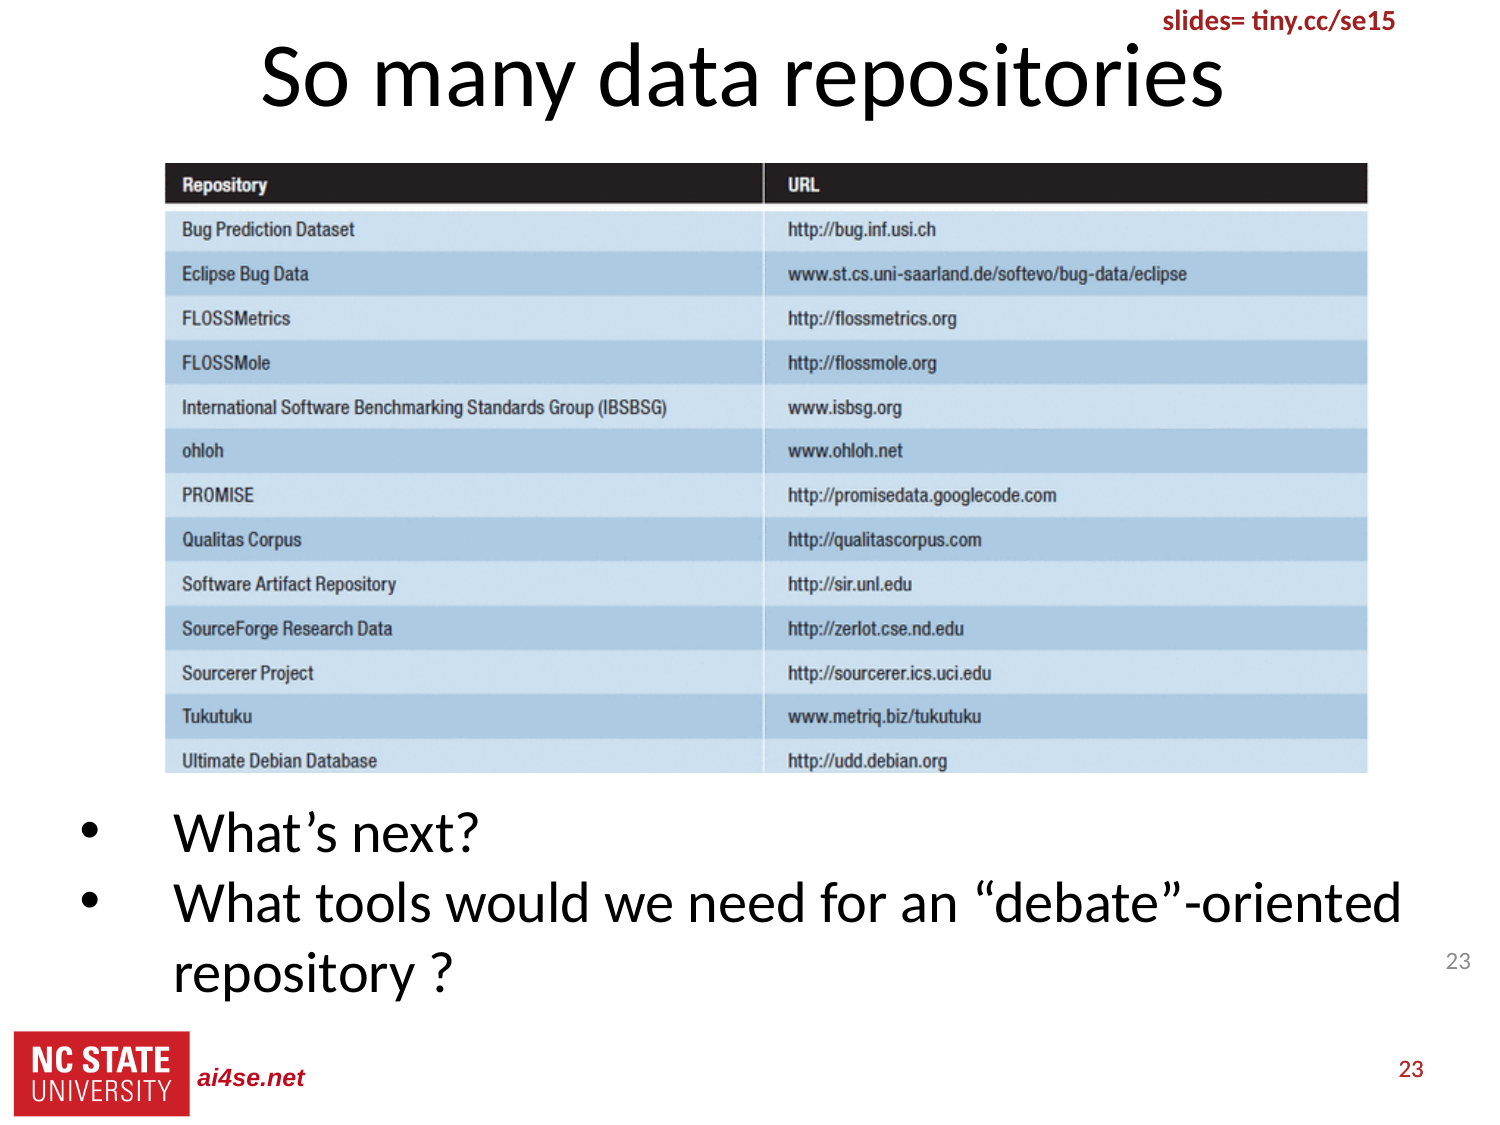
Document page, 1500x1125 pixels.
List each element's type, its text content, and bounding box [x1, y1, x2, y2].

title So many data repositories [118, 0, 1369, 164]
text_box What’s next? What tools would we need for an “debate”-oriented repository ? [64, 753, 1500, 1115]
picture [164, 163, 1369, 774]
picture [13, 1030, 191, 1118]
